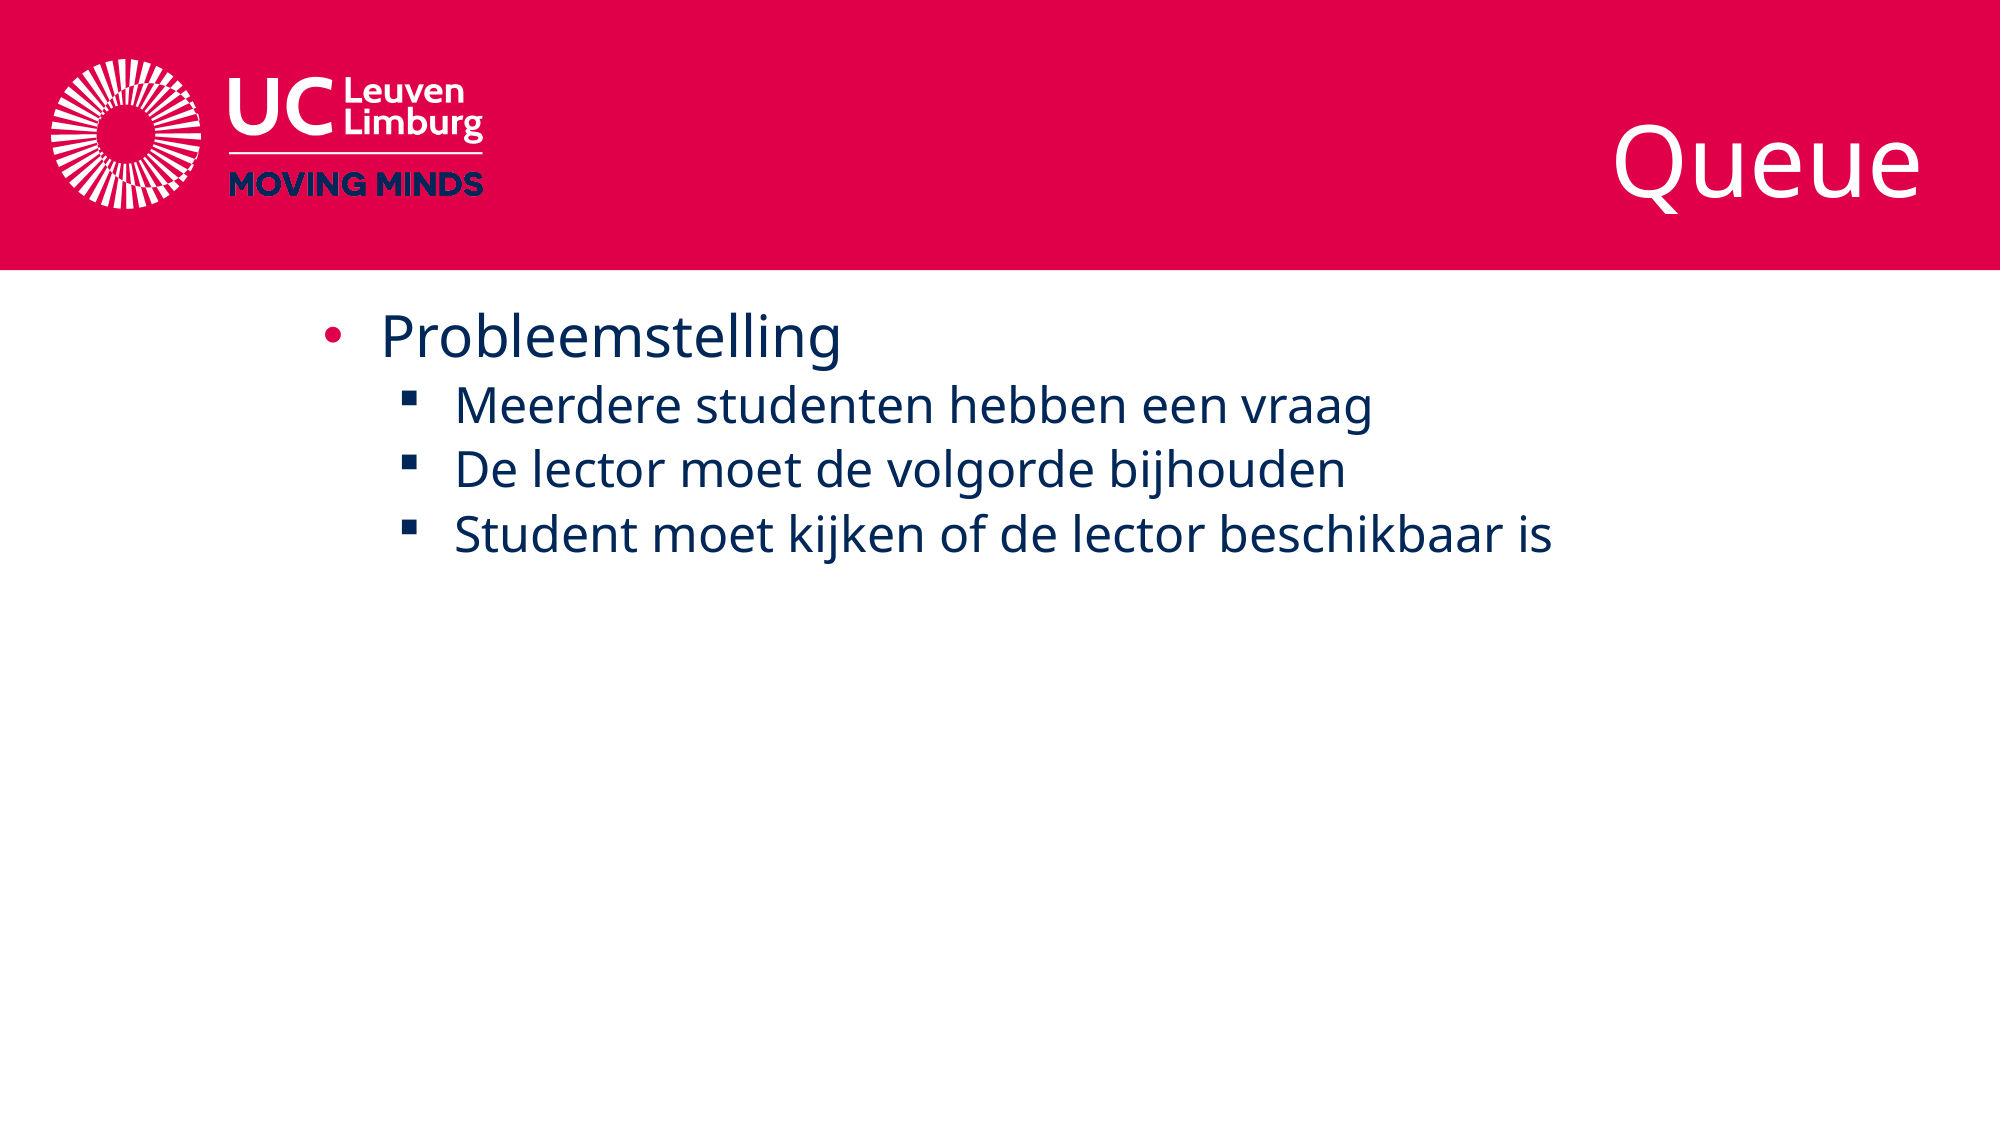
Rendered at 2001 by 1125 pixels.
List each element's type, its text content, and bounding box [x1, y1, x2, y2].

picture [51, 59, 307, 209]
title Queue [307, 59, 1940, 271]
list Probleemstelling Meerdere studenten hebben een vraag De lector moet de volgorde bijhouden Student moet kijken of de lector beschikbaar is [307, 299, 1940, 996]
